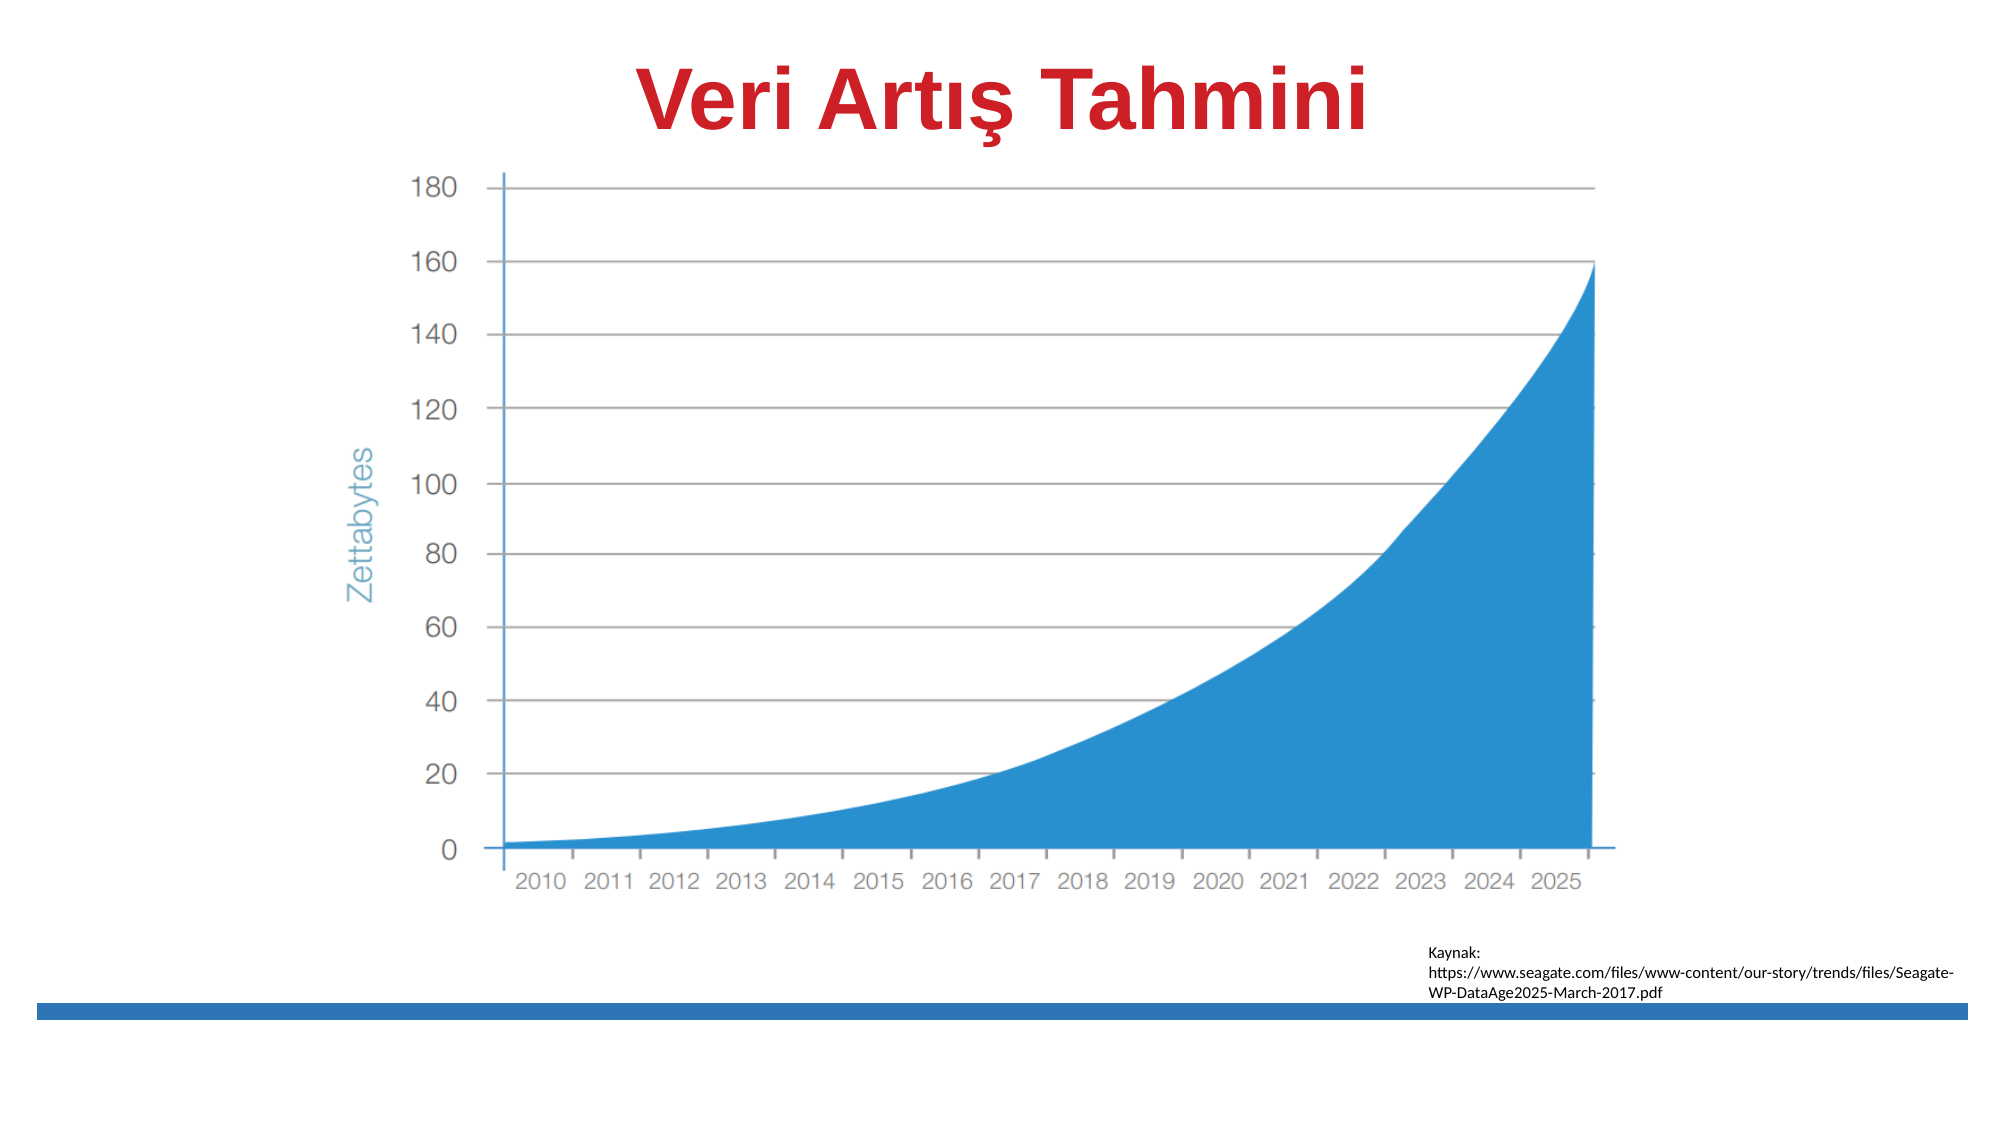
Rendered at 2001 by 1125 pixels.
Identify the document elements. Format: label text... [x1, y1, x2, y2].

title Veri Artış Tahmini [252, 38, 1753, 156]
text_box Kaynak: https://www.seagate.com/files/www-content/our-story/trends/files/Seagate-WP-DataAge2025-March-2017.pdf [1413, 934, 1976, 1010]
picture [335, 159, 1649, 925]
